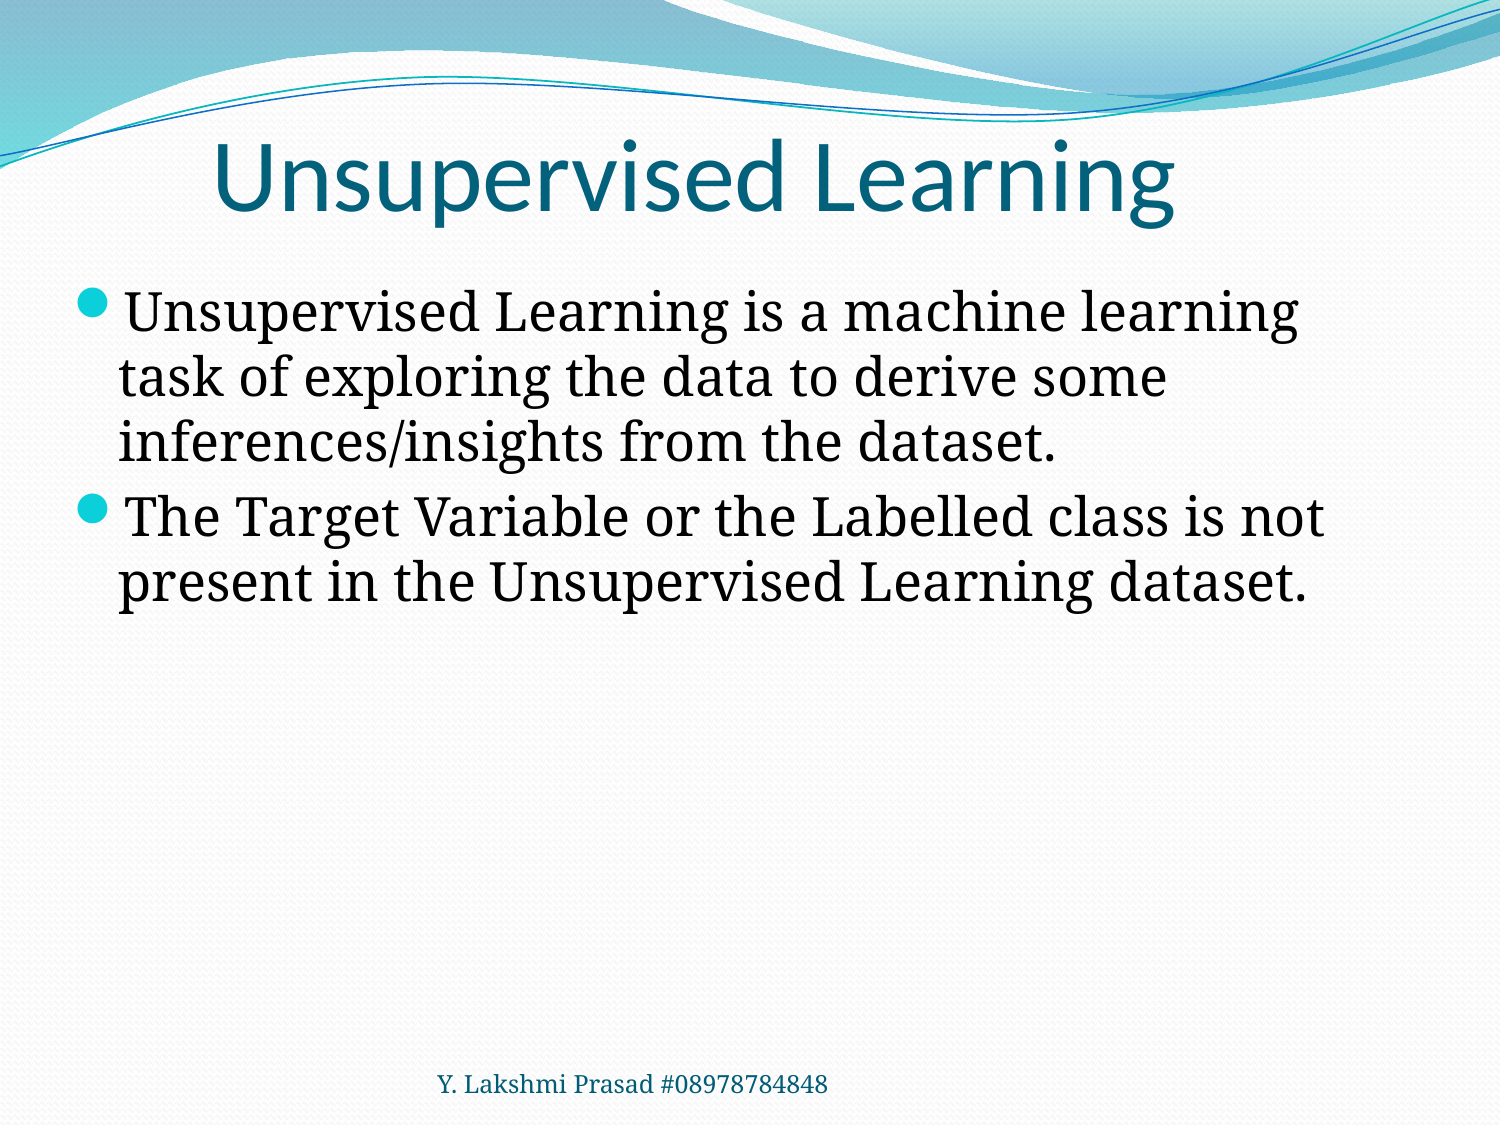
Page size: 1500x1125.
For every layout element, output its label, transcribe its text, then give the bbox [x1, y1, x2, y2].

list Unsupervised Learning is a machine learning task of exploring the data to derive some inferences/insights from the dataset. The Target Variable or the Labelled class is not present in the Unsupervised Learning dataset. [58, 269, 1430, 868]
footer Y. Lakshmi Prasad #08978784848 [437, 1042, 988, 1103]
title Unsupervised Learning [210, 82, 1425, 233]
